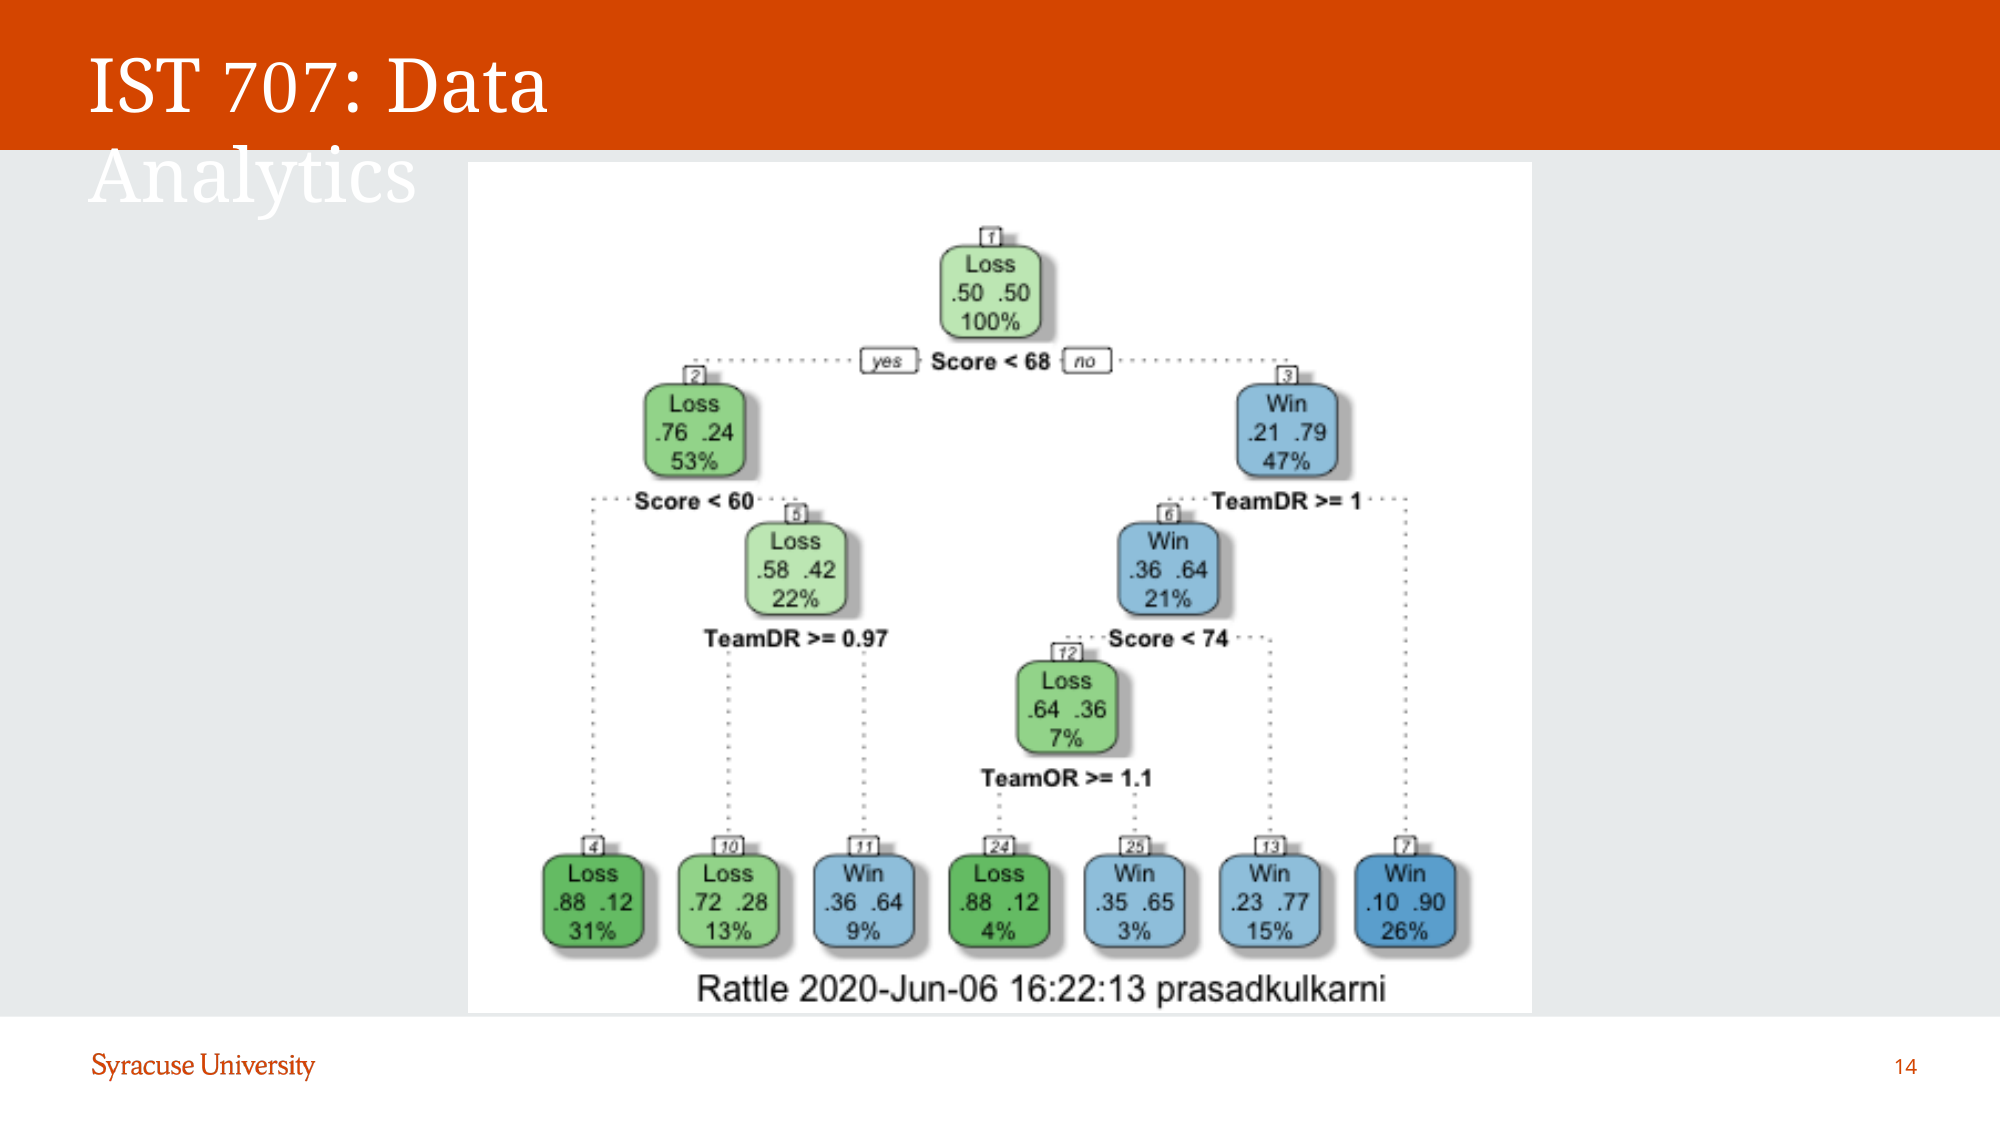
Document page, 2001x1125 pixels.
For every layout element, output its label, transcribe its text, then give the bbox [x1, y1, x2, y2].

picture [91, 1052, 316, 1082]
slide_number 14 [1887, 1054, 1920, 1088]
title IST 707: Data Analytics [86, 35, 874, 226]
picture [468, 162, 1532, 1013]
